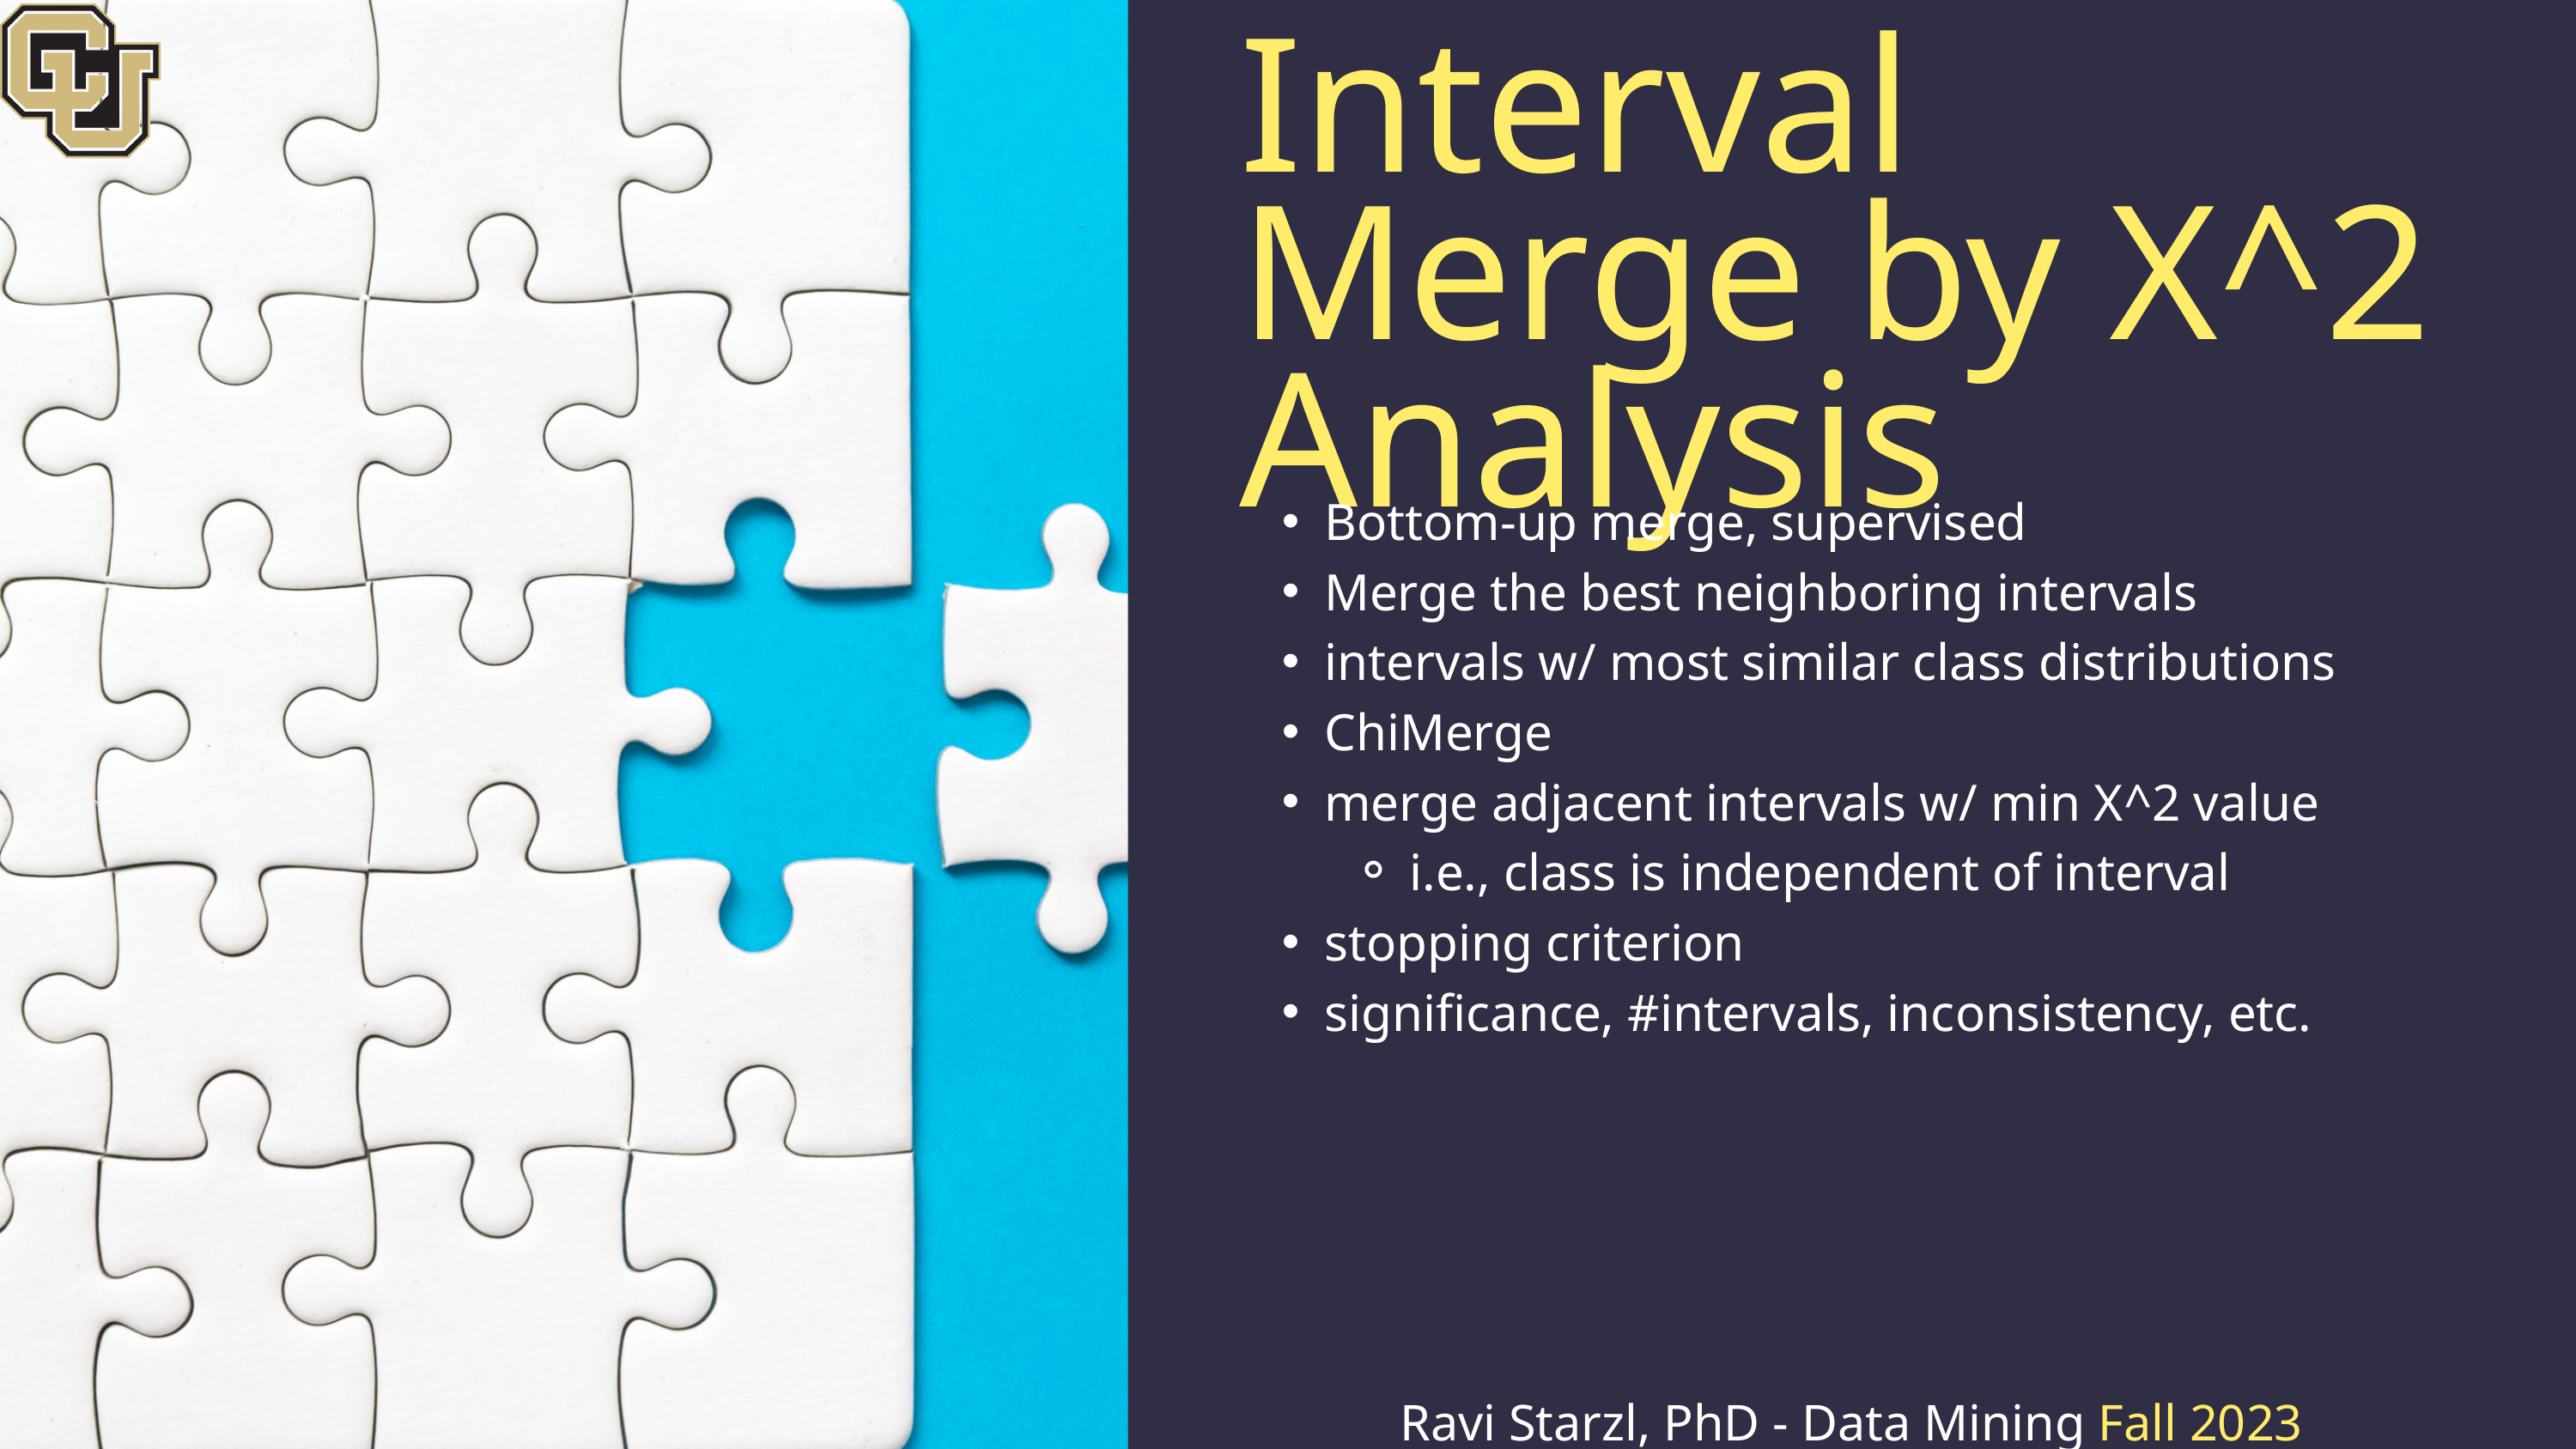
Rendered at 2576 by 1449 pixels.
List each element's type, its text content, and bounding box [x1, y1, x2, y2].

text_box [0, 0, 171, 164]
text_box [0, 0, 1128, 1449]
text_box Ravi Starzl, PhD - Data Mining Fall 2023 [1379, 1381, 2324, 1449]
text_box Interval Merge by X^2 Analysis [1239, 41, 2464, 480]
text_box Bottom-up merge, supervised Merge the best neighboring intervals intervals w/ most similar class distributions ChiMerge merge adjacent intervals w/ min X^2 value i.e., class is independent of interval stopping criterion significance, #intervals, inconsistency, etc. [1239, 480, 2576, 1041]
